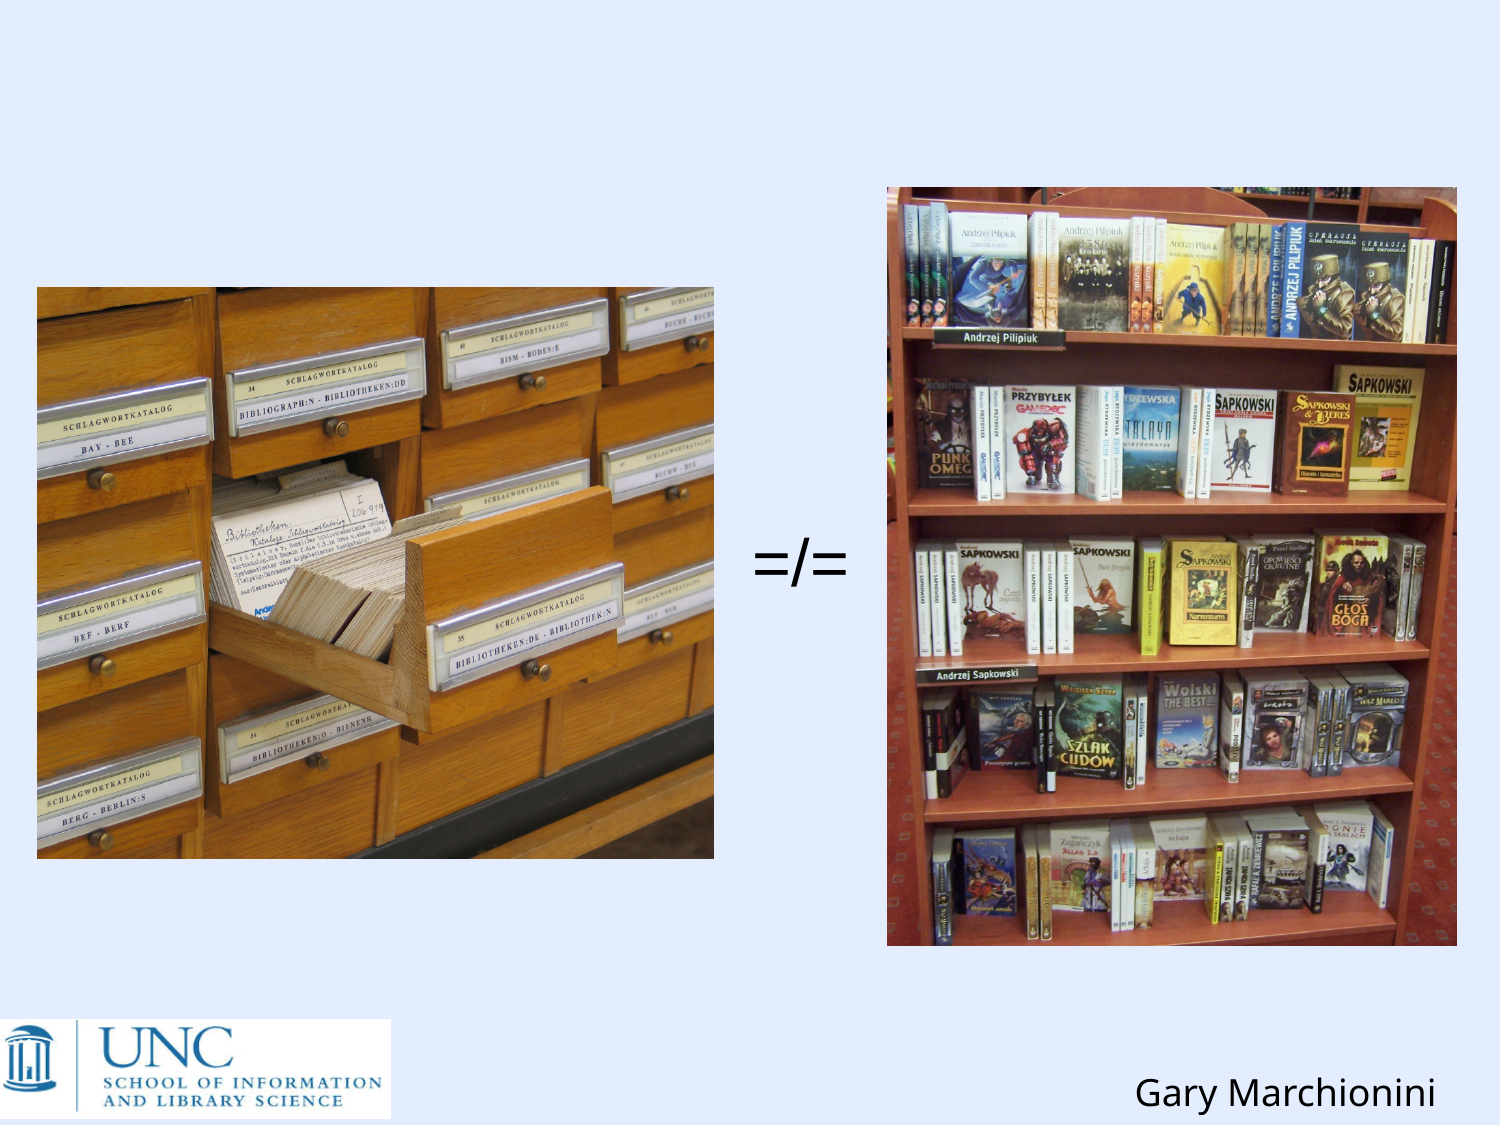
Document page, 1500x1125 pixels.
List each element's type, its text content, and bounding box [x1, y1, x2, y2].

picture [37, 287, 714, 860]
text_box =/= [738, 512, 865, 608]
picture [0, 1019, 391, 1119]
picture [887, 187, 1457, 947]
